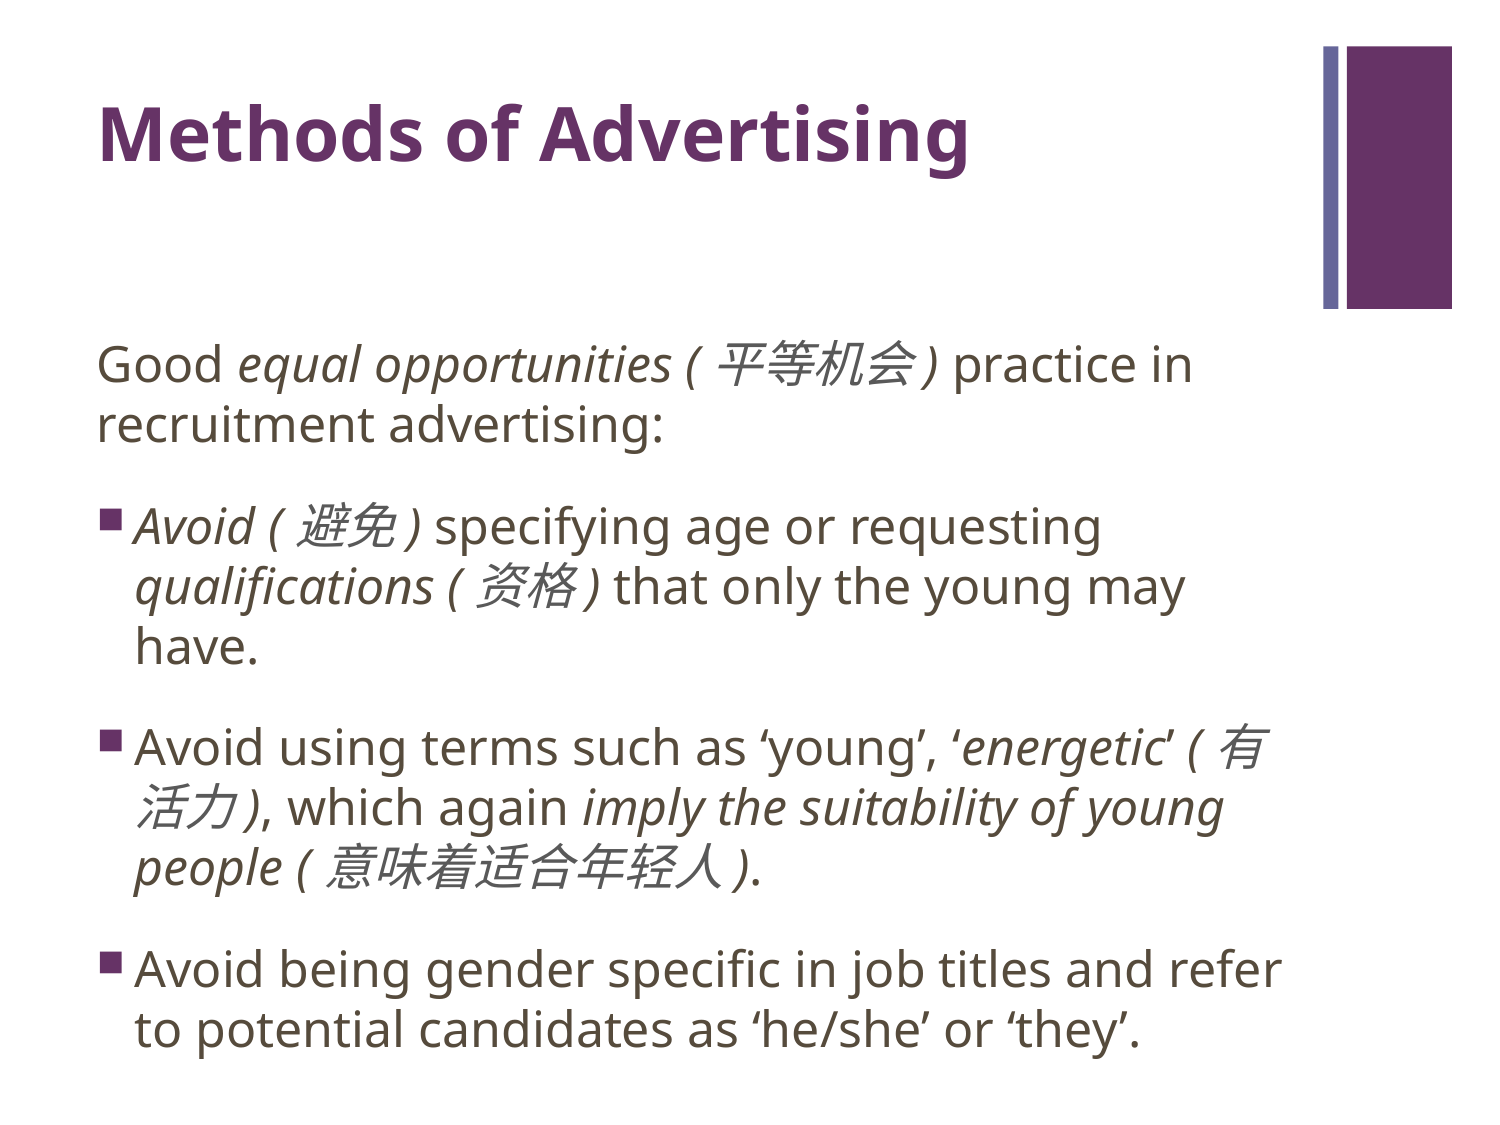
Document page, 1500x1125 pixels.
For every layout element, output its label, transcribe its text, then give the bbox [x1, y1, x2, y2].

title Methods of Advertising [81, 79, 1322, 263]
list Good equal opportunities (平等机会) practice in recruitment advertising: Avoid (避免) specifying age or requesting qualifications (资格) that only the young may have. Avoid using terms such as ‘young’, ‘energetic’ (有活力), which again imply the suitability of young people (意味着适合年轻人). Avoid being gender specific in job titles and refer to potential candidates as ‘he/she’ or ‘they’. [81, 324, 1322, 1005]
